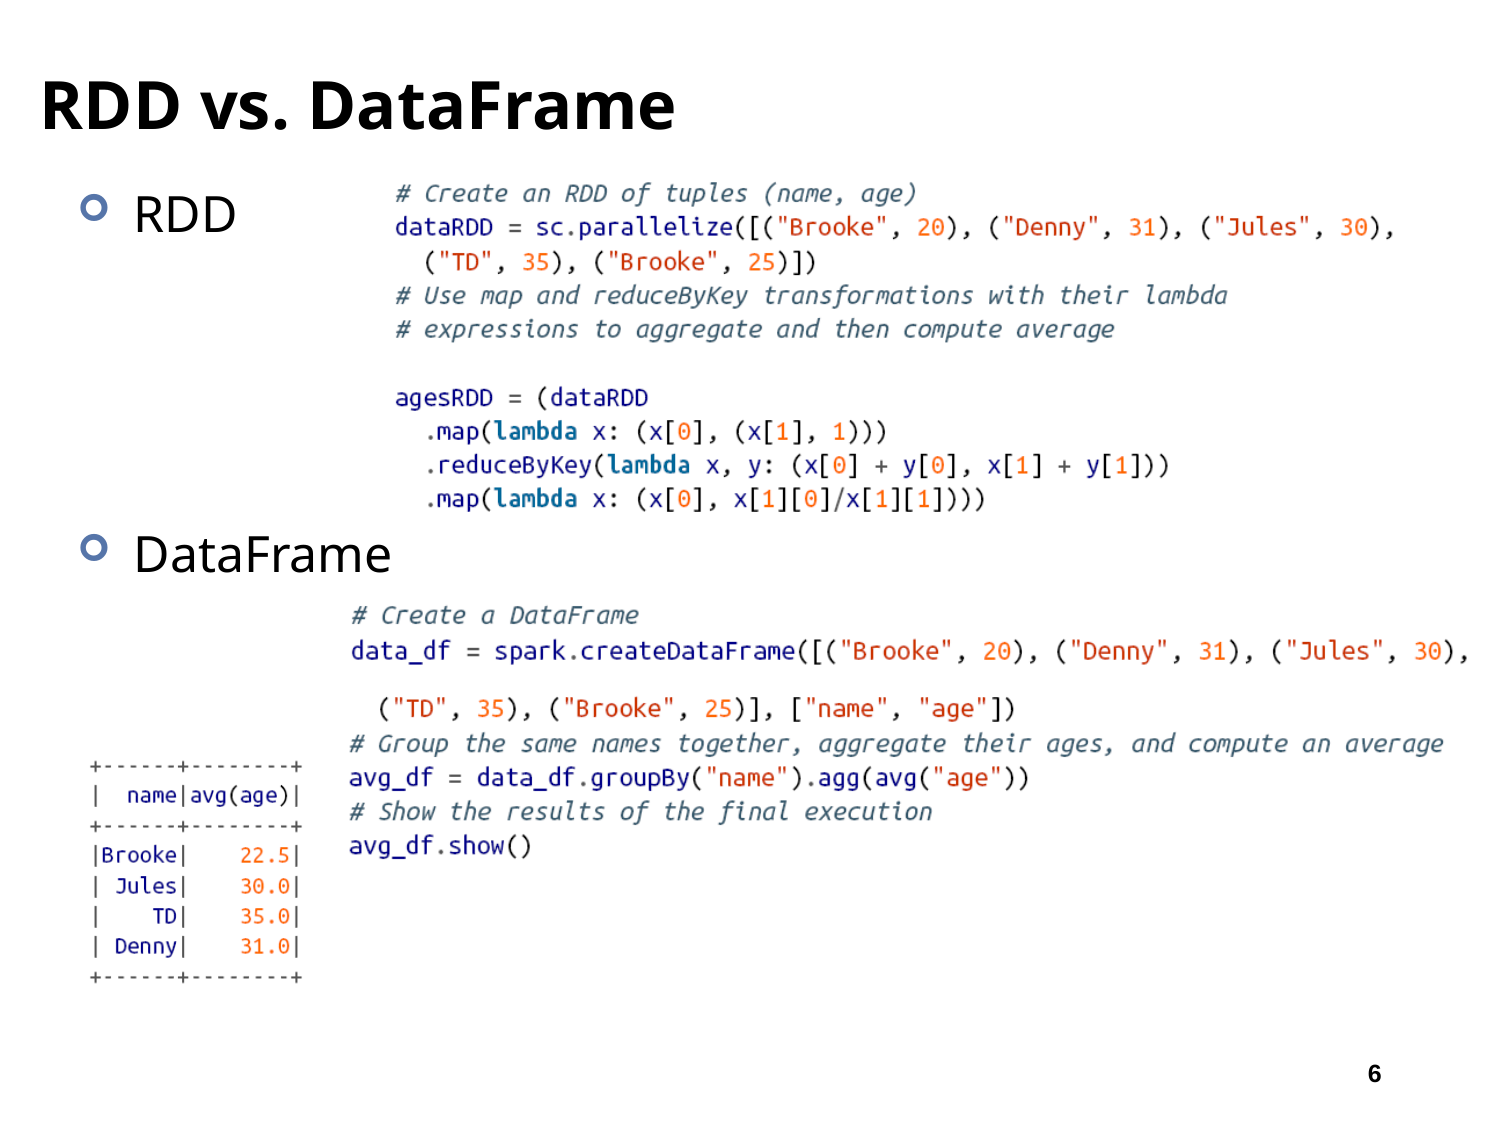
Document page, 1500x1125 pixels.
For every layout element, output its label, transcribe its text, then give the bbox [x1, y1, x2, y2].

picture [337, 599, 1477, 872]
slide_number 6 [1059, 1042, 1397, 1103]
picture [381, 180, 1398, 528]
list RDD DataFrame [62, 188, 1451, 1013]
title RDD vs. DataFrame [24, 18, 1451, 188]
picture [74, 749, 316, 994]
